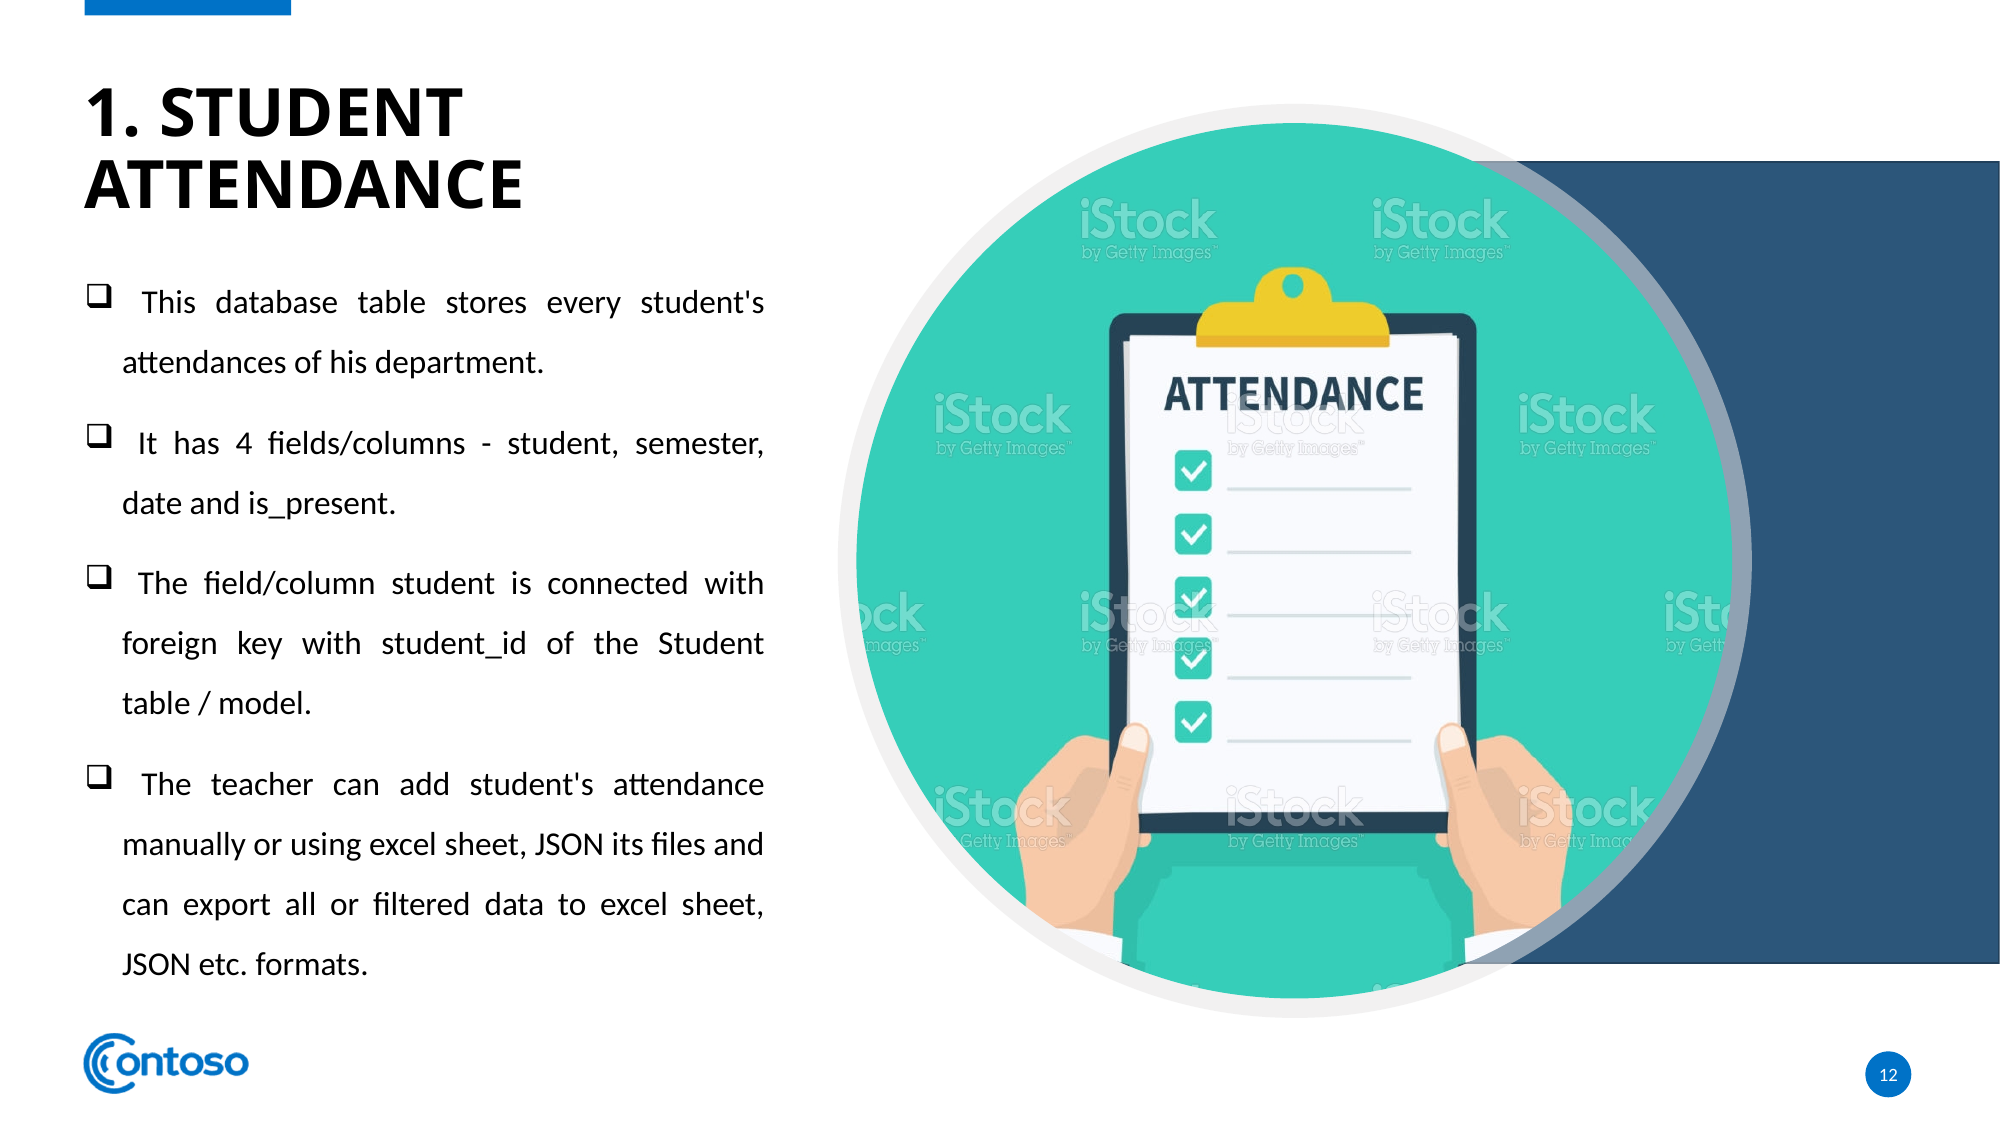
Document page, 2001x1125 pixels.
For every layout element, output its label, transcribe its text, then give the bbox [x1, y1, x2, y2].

picture [856, 123, 1733, 999]
list This database table stores every student's attendances of his department. It has 4 fields/columns - student, semester, date and is_present. The field/column student is connected with foreign key with student_id of the Student table / model. The teacher can add student's attendance manually or using excel sheet, JSON its files and can export all or filtered data to excel sheet, JSON etc. formats. [84, 260, 766, 975]
picture [77, 1027, 254, 1095]
slide_number 12 [1864, 1059, 1913, 1090]
title 1. Student attendance [84, 81, 895, 300]
